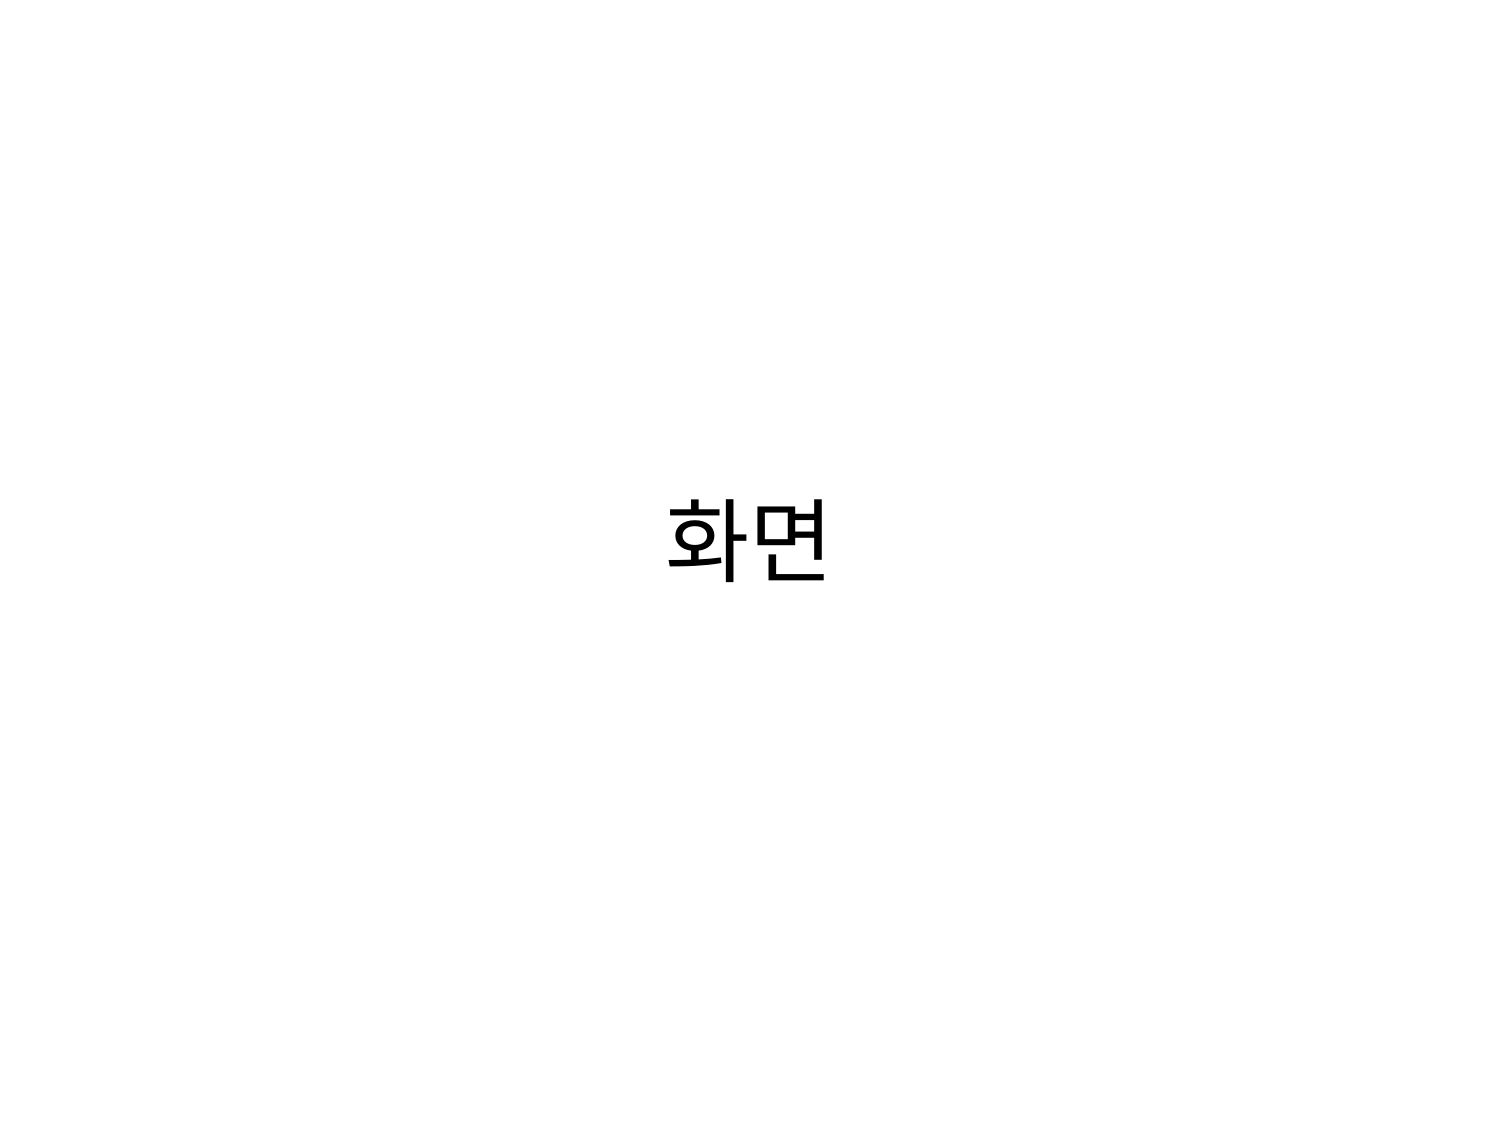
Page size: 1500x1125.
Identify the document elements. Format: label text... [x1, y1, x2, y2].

title 화면 [75, 445, 1425, 633]
